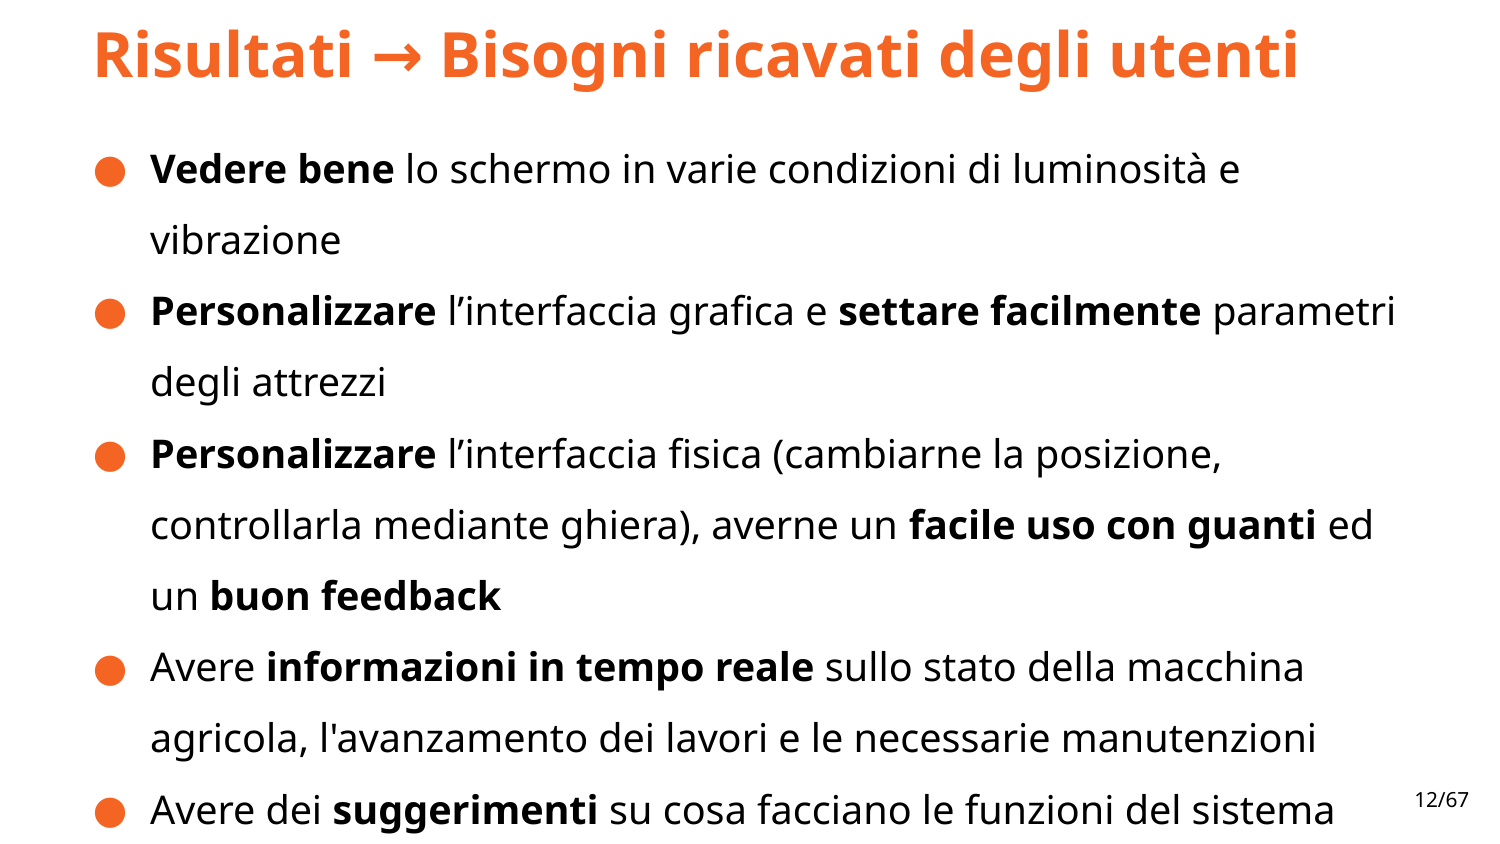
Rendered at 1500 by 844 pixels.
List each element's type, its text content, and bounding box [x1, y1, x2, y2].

title Risultati → Bisogni ricavati degli utenti [77, 0, 1457, 105]
slide_number ‹#›/67 [1394, 769, 1484, 834]
text_box Vedere bene lo schermo in varie condizioni di luminosità e vibrazione Personalizzare l’interfaccia grafica e settare facilmente parametri degli attrezzi Personalizzare l’interfaccia fisica (cambiarne la posizione, controllarla mediante ghiera), averne un facile uso con guanti ed un buon feedback Avere informazioni in tempo reale sullo stato della macchina agricola, l'avanzamento dei lavori e le necessarie manutenzioni Avere dei suggerimenti su cosa facciano le funzioni del sistema (menù di aiuto, pop-up con piccole informazioni, ecc..) [60, 104, 1440, 844]
